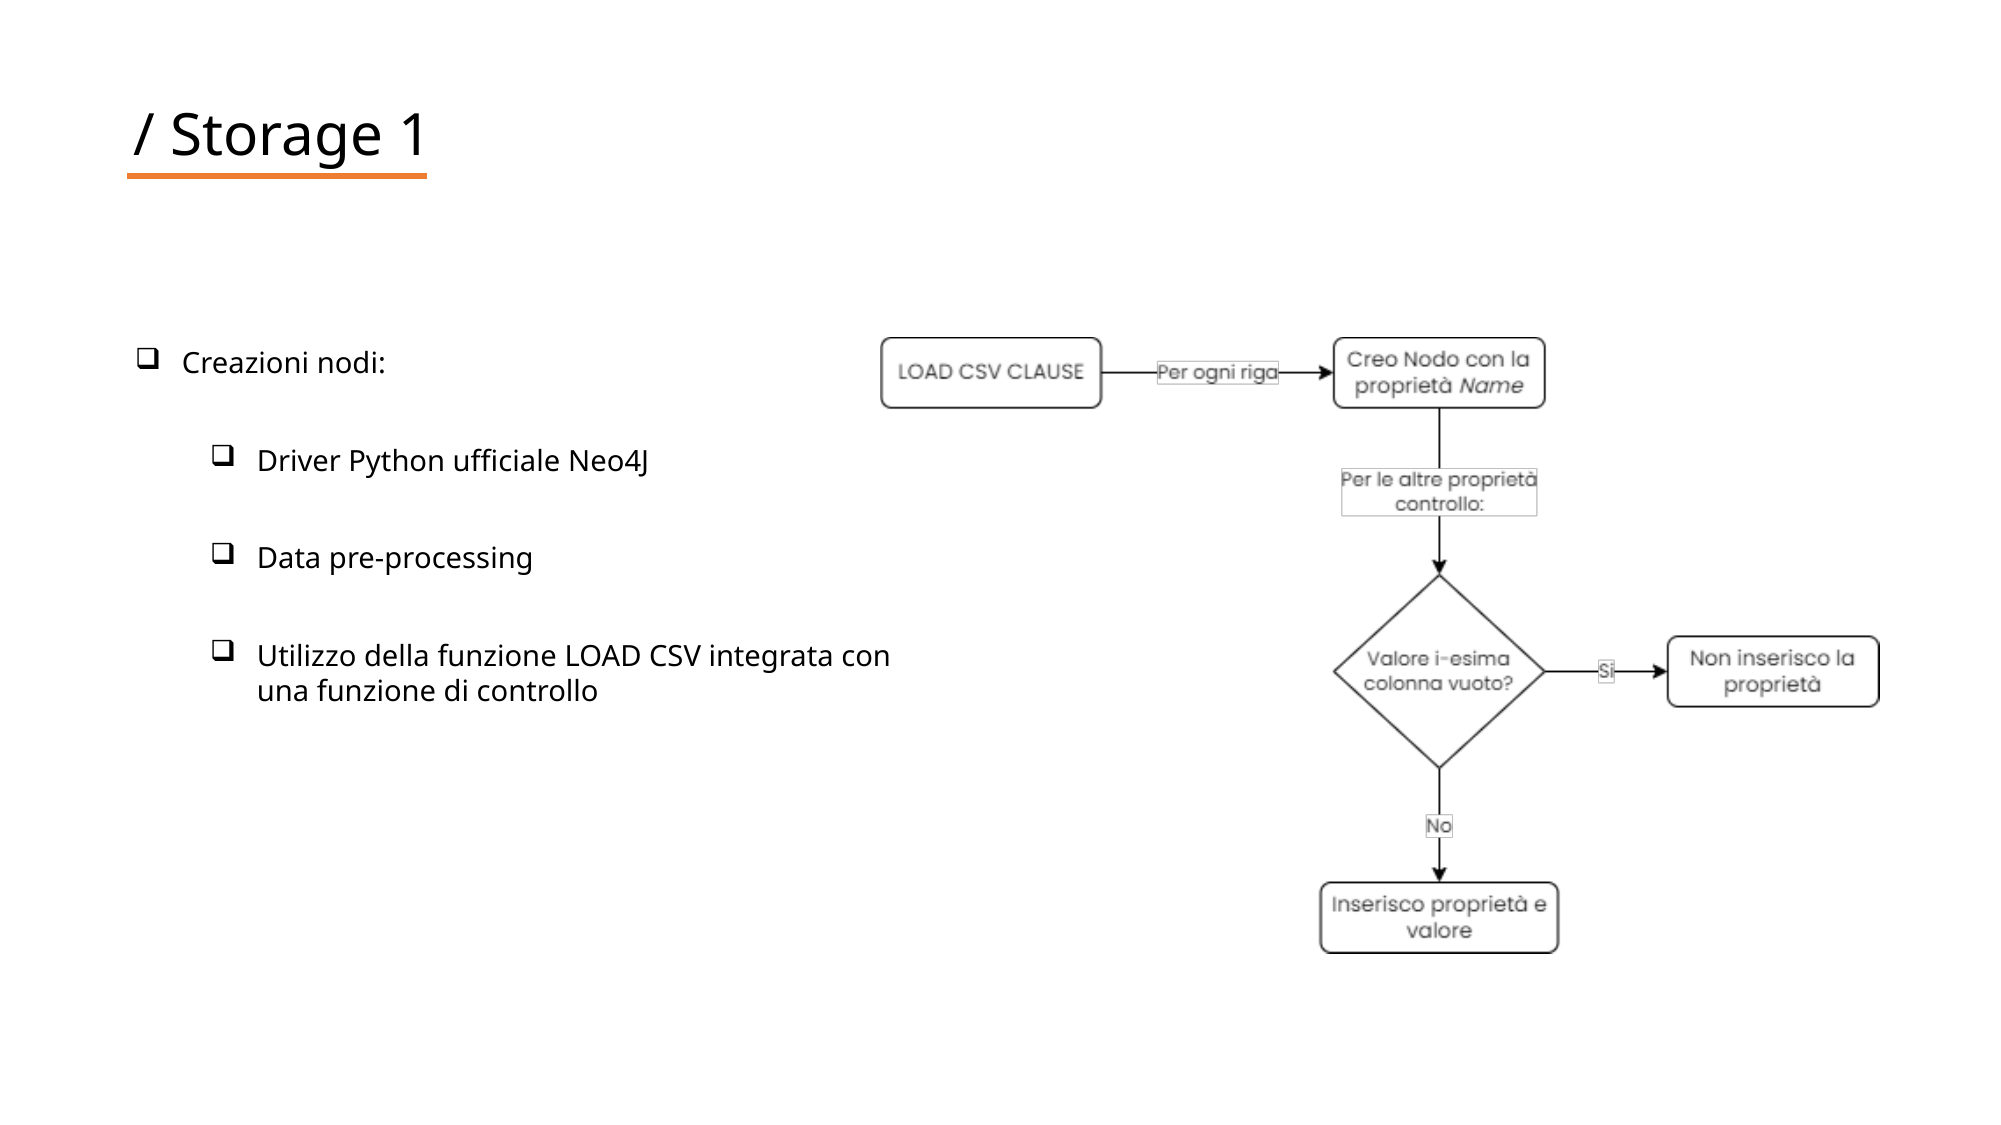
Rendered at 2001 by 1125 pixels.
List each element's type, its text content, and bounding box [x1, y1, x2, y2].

text_box / Storage 1 [118, 90, 1435, 175]
picture [880, 337, 1880, 954]
text_box Creazioni nodi: Driver Python ufficiale Neo4J Data pre-processing Utilizzo della funzione LOAD CSV integrata con una funzione di controllo [120, 337, 880, 812]
